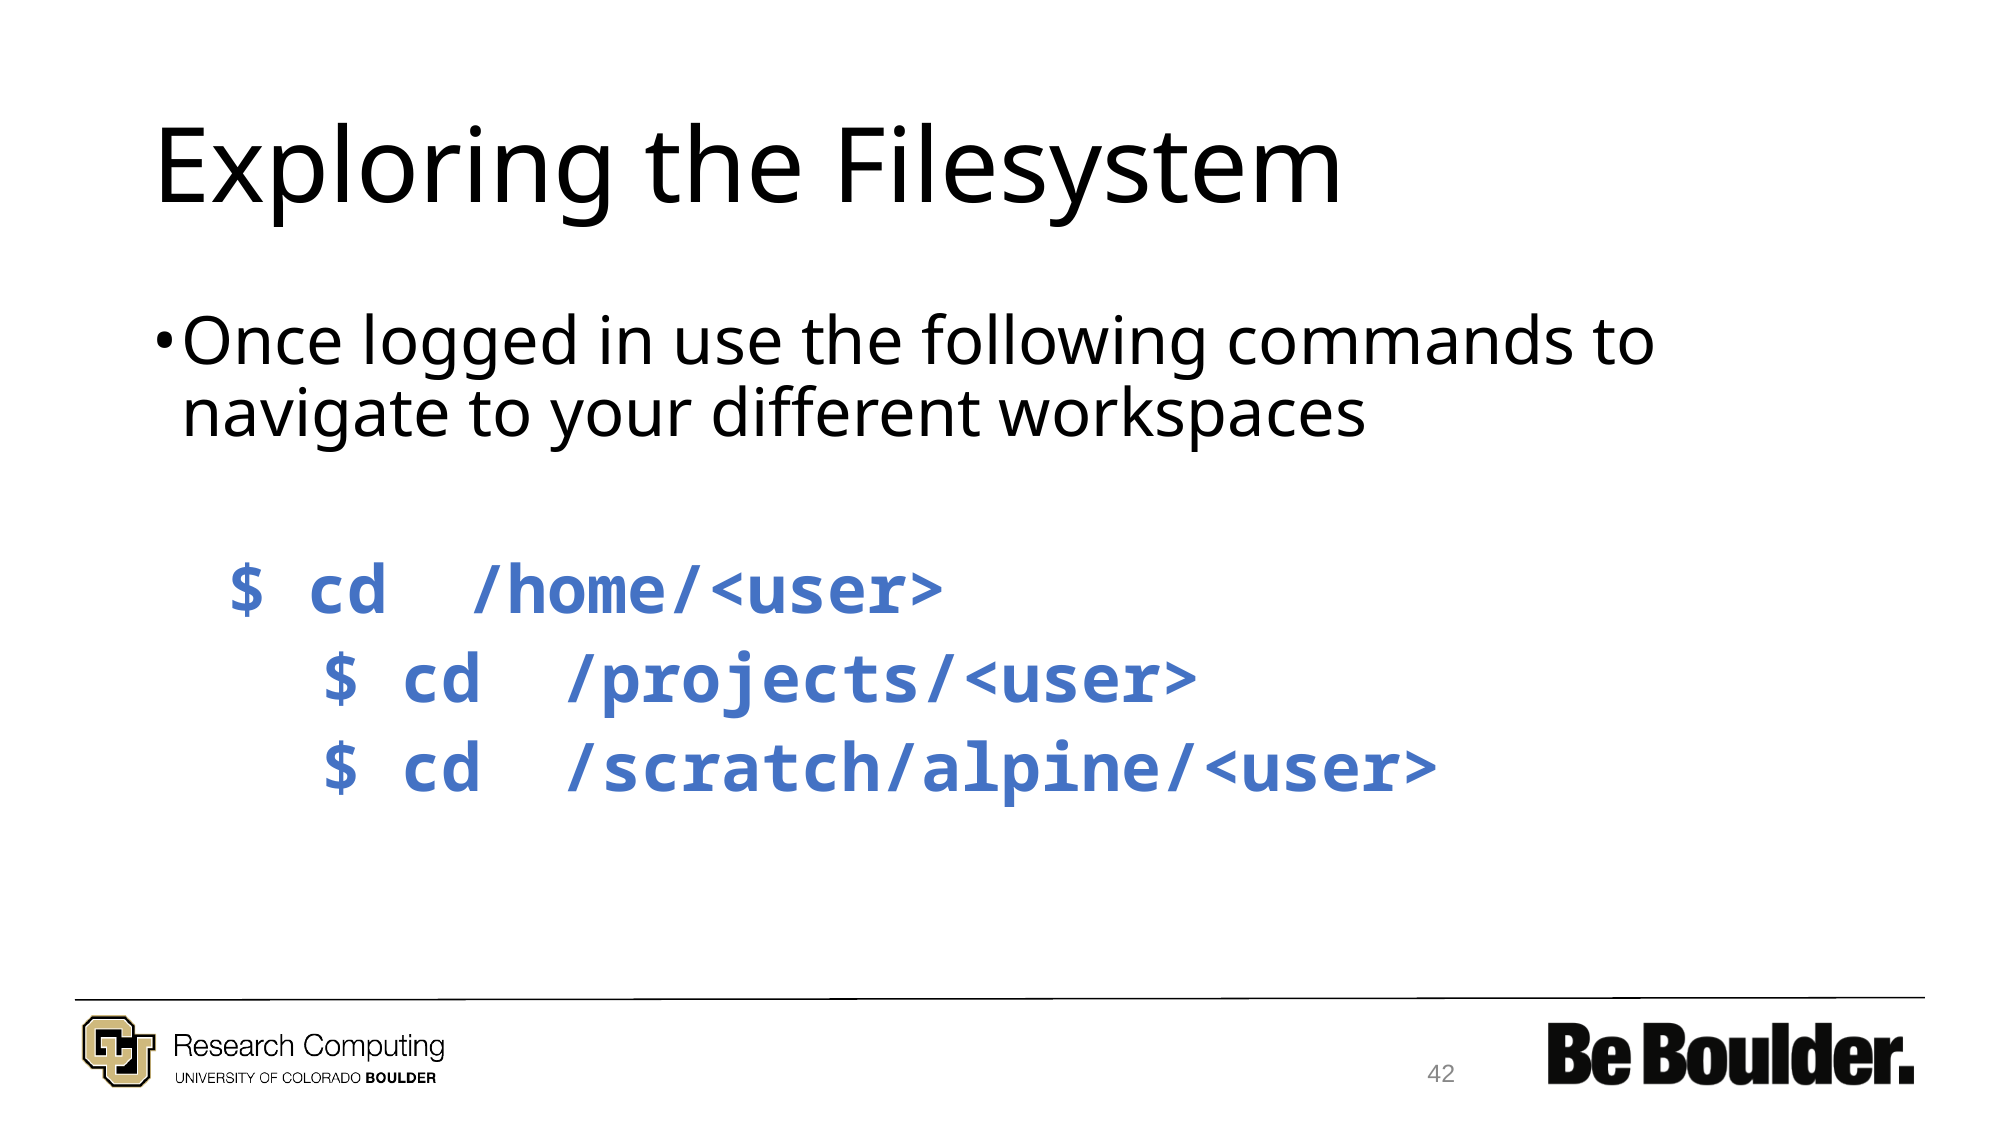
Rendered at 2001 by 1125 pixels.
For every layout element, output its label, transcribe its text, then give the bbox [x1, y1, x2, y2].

picture [81, 1015, 444, 1088]
slide_number 42 [1412, 1042, 1525, 1103]
list Once logged in use the following commands to navigate to your different workspaces $ cd /home/<user> $ cd /projects/<user> $ cd /scratch/alpine/<user> [137, 299, 1863, 983]
title Exploring the Filesystem [137, 59, 1863, 278]
picture [1524, 1015, 1938, 1088]
